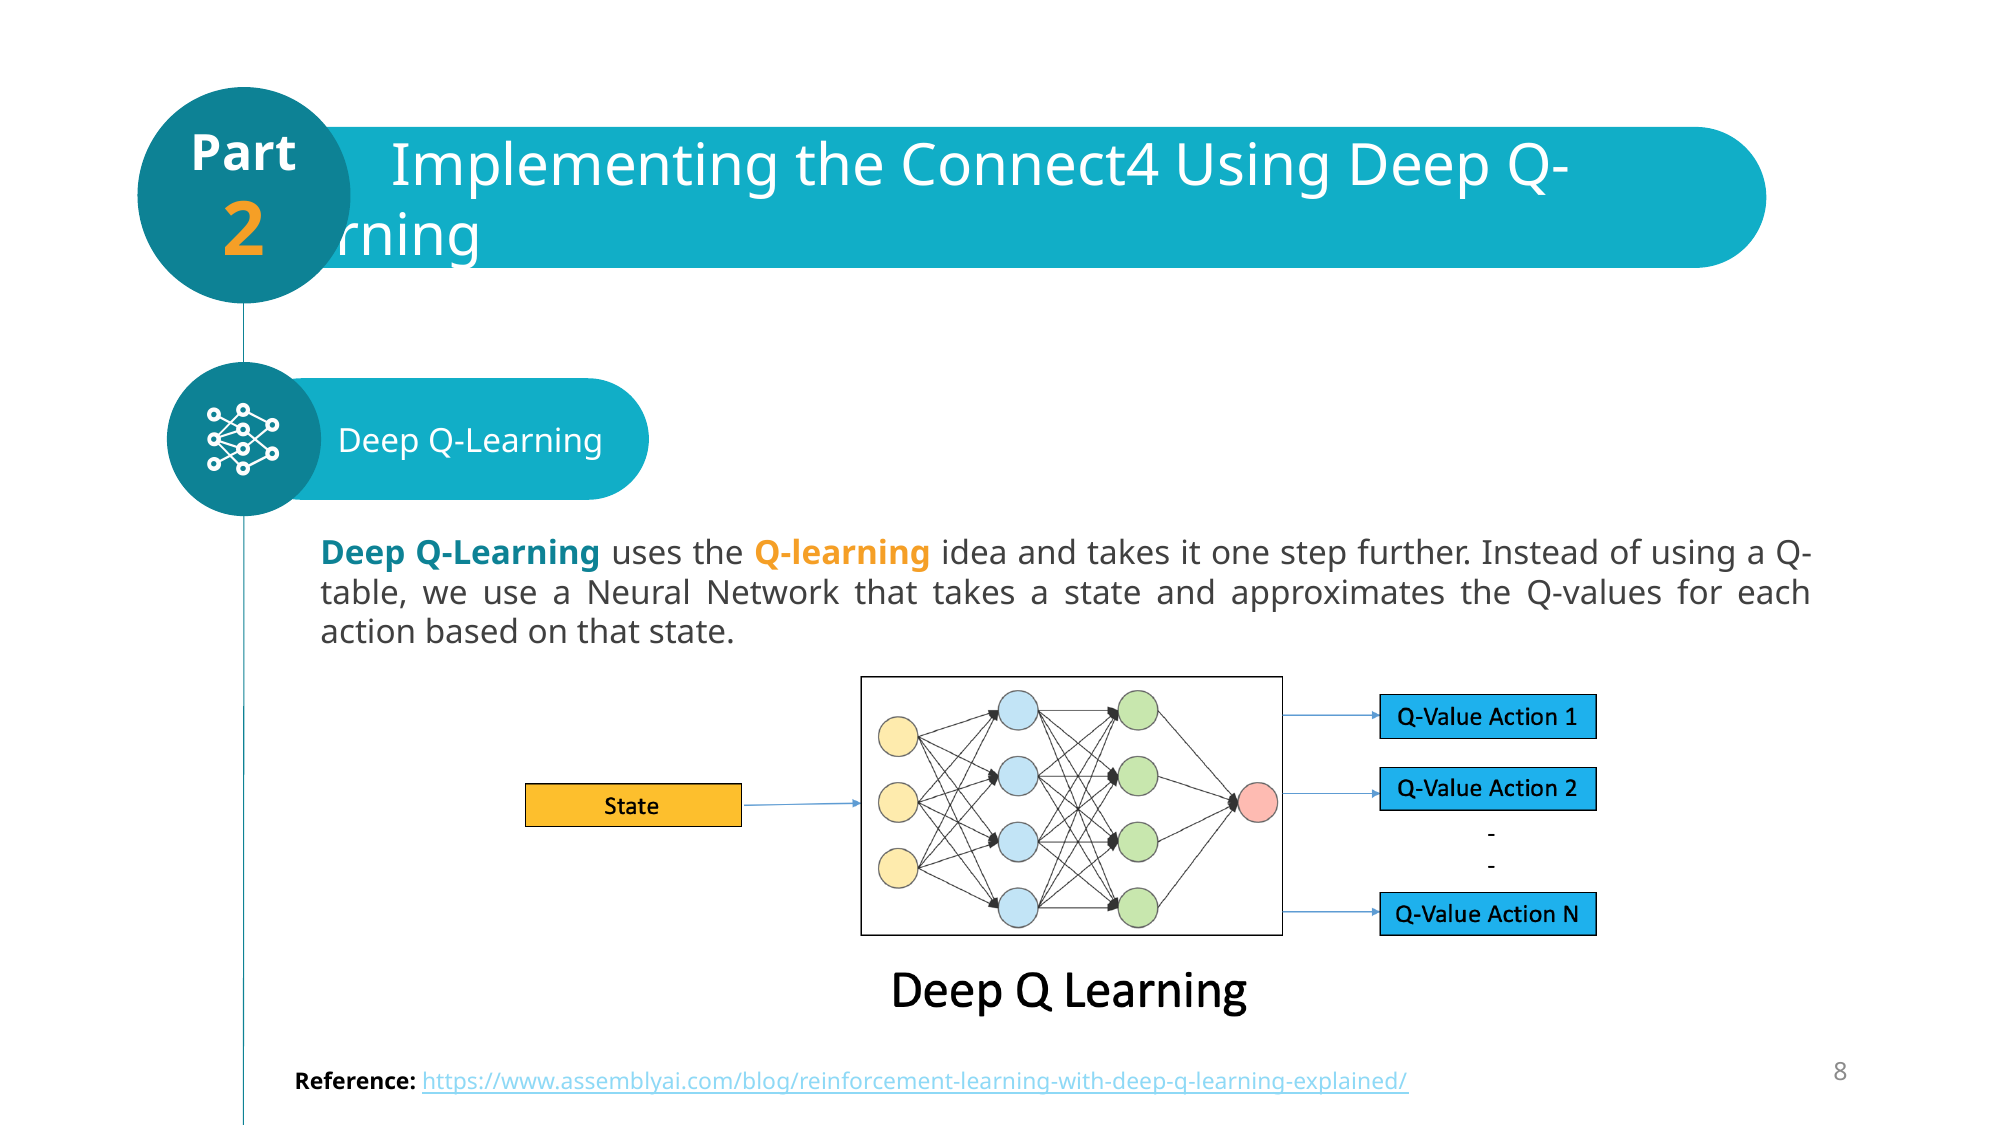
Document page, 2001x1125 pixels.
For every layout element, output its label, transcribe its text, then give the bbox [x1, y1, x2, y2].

text_box Deep Q-Learning [293, 377, 650, 501]
text_box Deep Q-Learning uses the Q-learning idea and takes it one step further. Instead of using a Q-table, we use a Neural Network that takes a state and approximates the Q-values for each action based on that state. [320, 531, 1814, 651]
text_box [165, 361, 323, 518]
text_box Reference: https://www.assemblyai.com/blog/reinforcement-learning-with-deep-q-learning-explained/ [279, 1059, 1439, 1106]
text_box Implementing the Connect4 Using Deep Q-Learning [325, 125, 1768, 269]
slide_number 8 [1412, 1042, 1863, 1103]
picture [511, 671, 1623, 1026]
text_box Part 2 [136, 86, 352, 305]
picture [206, 402, 280, 476]
